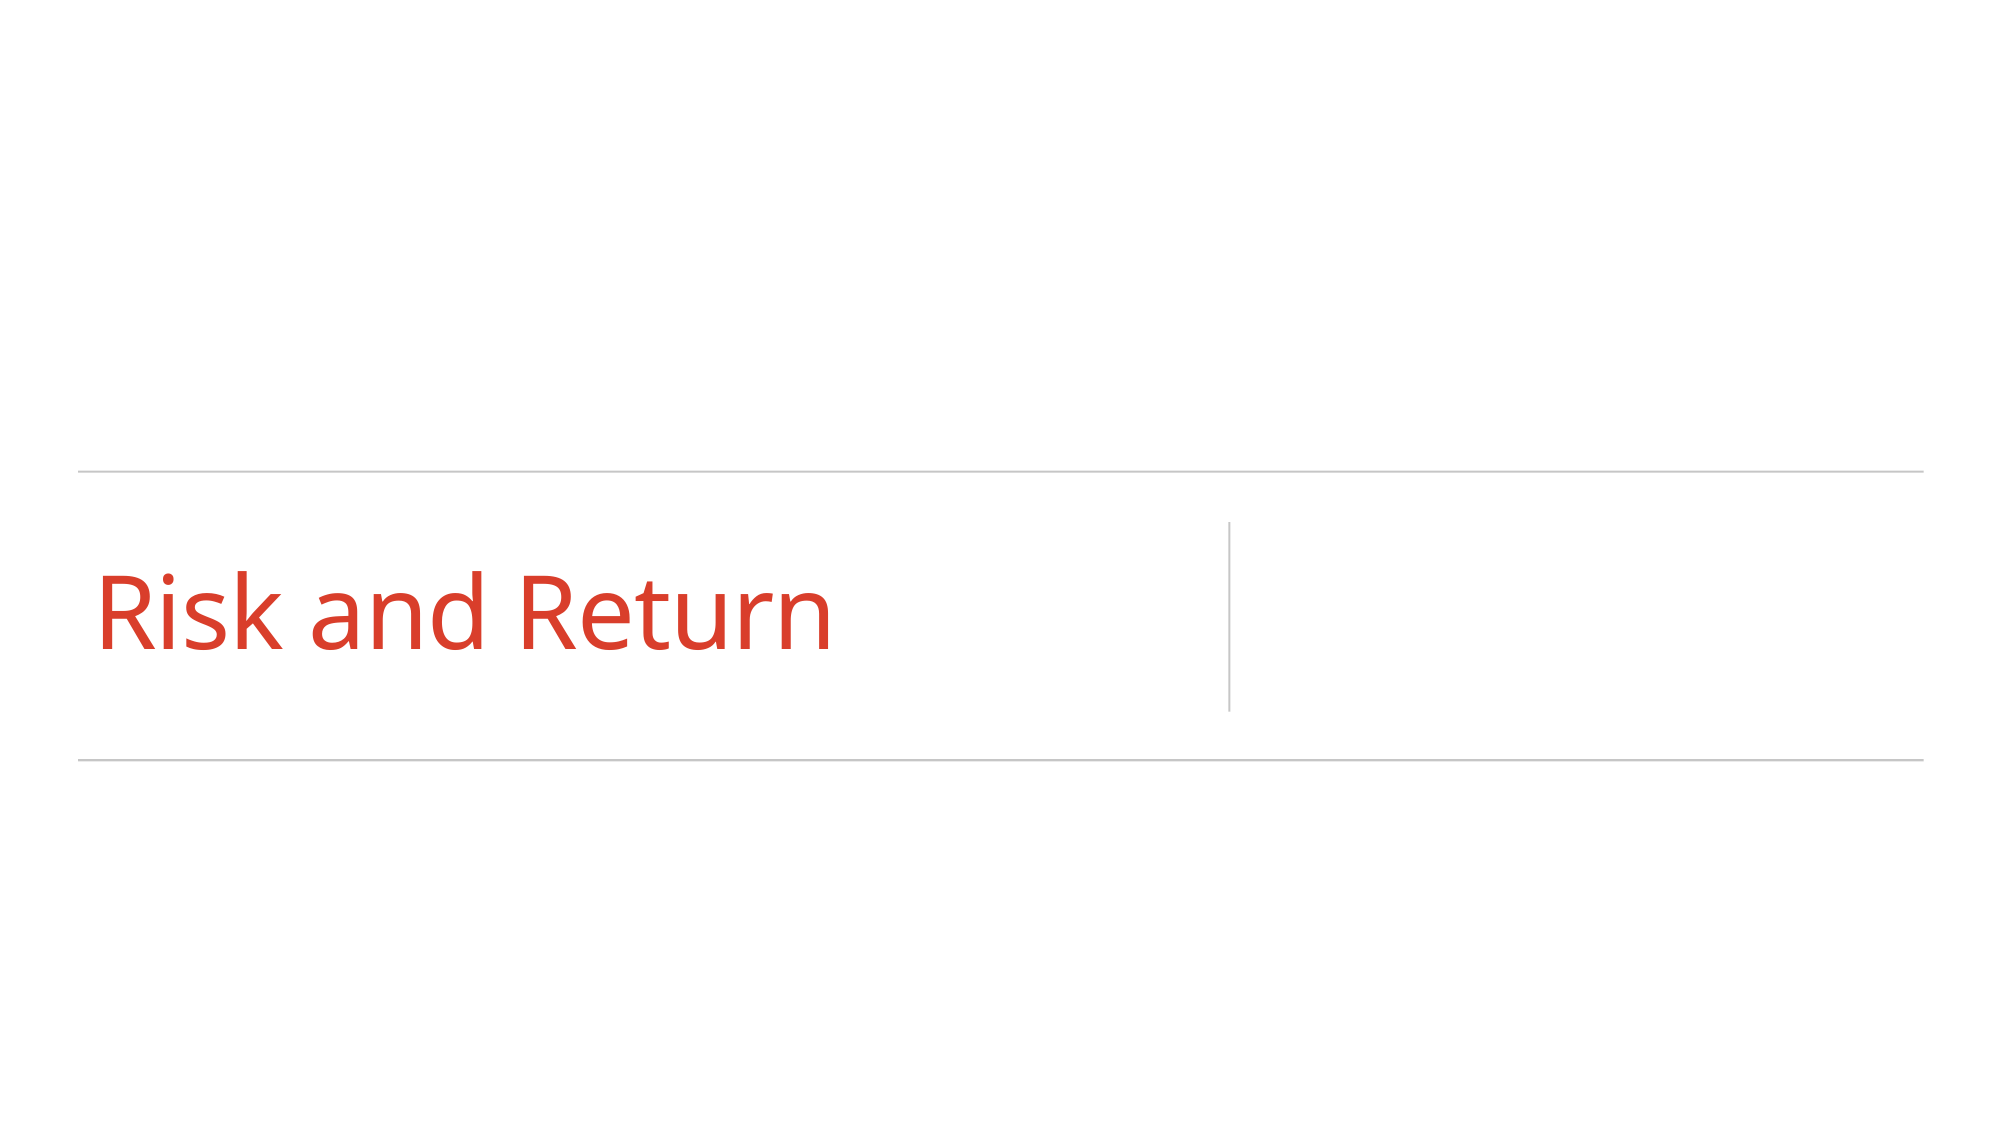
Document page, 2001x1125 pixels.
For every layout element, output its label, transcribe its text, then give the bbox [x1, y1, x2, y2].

title Risk and Return [78, 477, 1186, 756]
